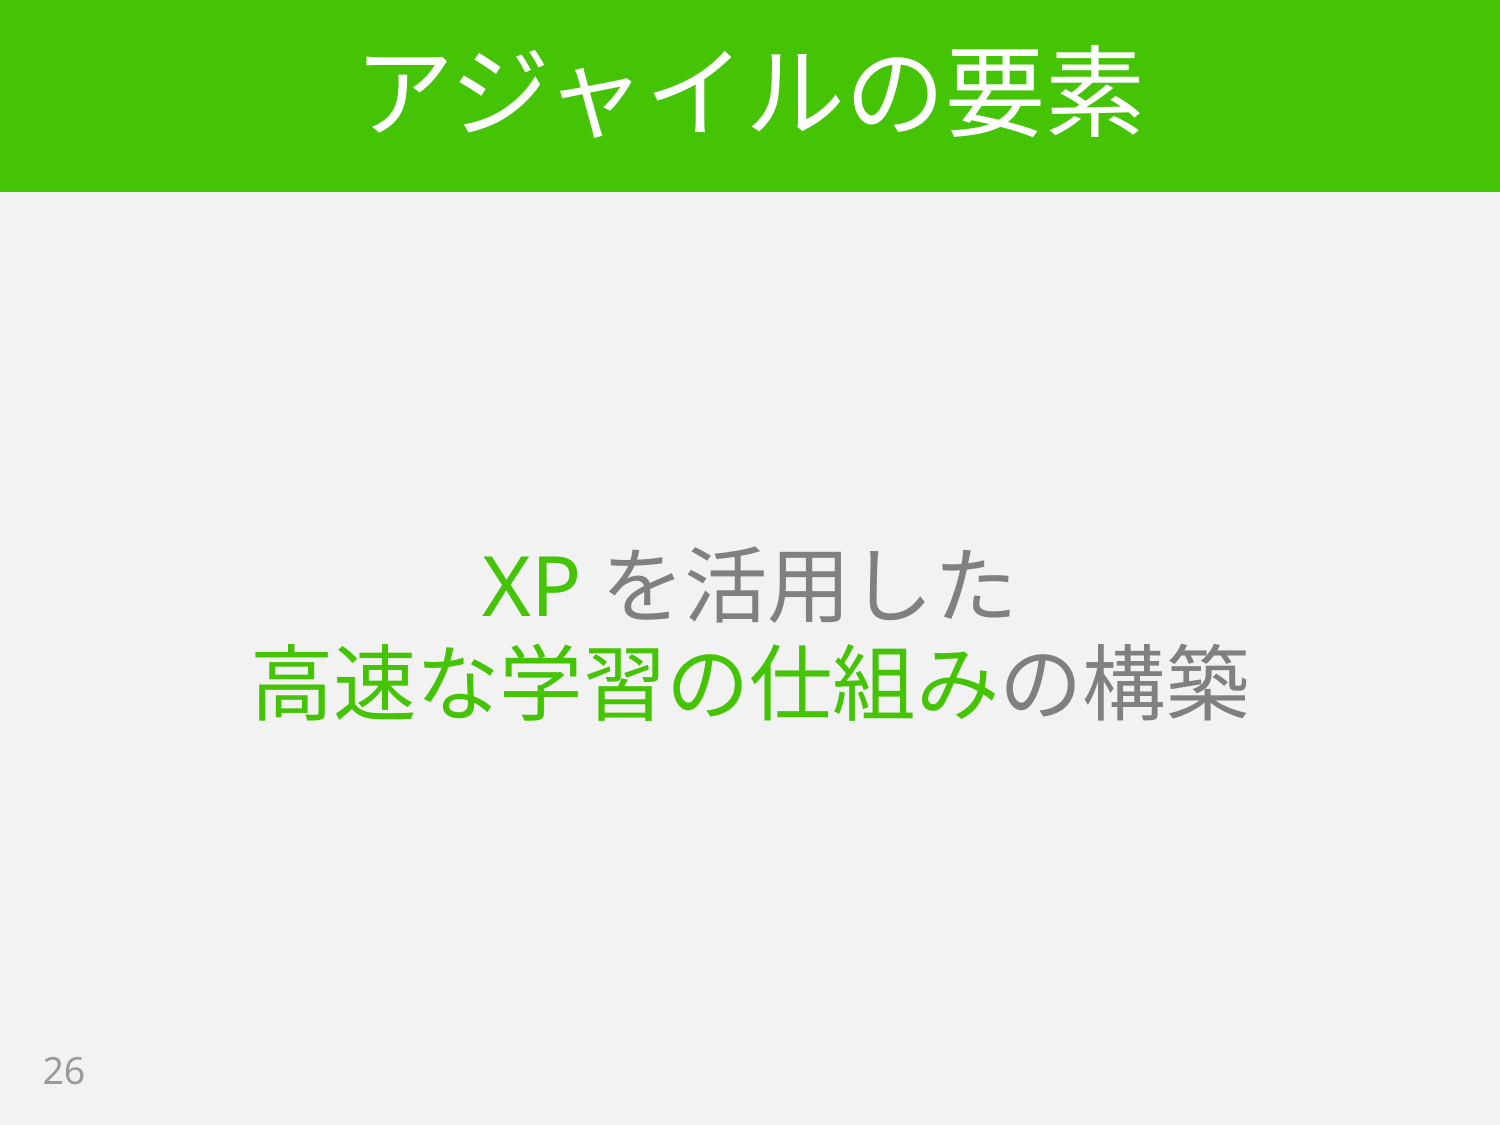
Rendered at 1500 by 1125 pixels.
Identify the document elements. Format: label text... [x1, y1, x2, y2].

list XPを活用した 高速な学習の仕組みの構築 [103, 277, 1397, 1000]
slide_number 26 [27, 1042, 146, 1102]
title アジャイルの要素 [0, 53, 1500, 140]
